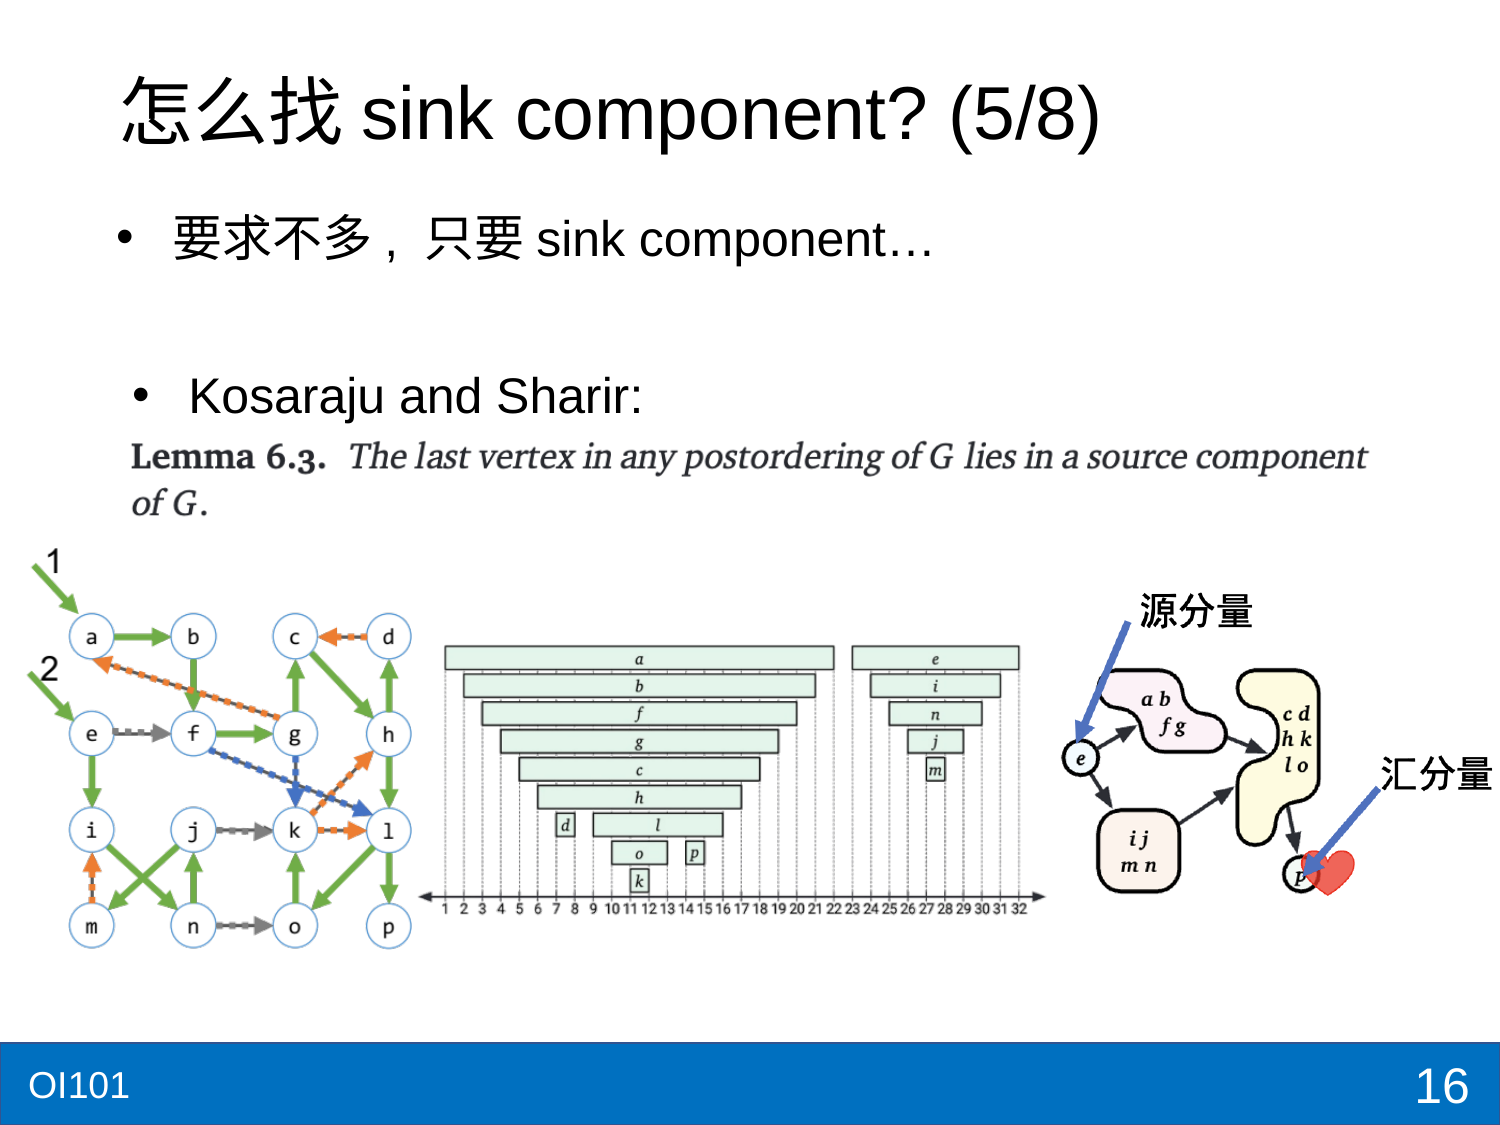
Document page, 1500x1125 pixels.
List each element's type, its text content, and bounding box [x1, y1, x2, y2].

slide_number 16 [1147, 1054, 1485, 1114]
picture [19, 432, 1500, 952]
title 怎么找sink component? (5/8) [103, 59, 1397, 171]
text_box 要求不多, 只要sink component… [101, 198, 951, 334]
text_box Kosaraju and Sharir: [117, 356, 673, 432]
